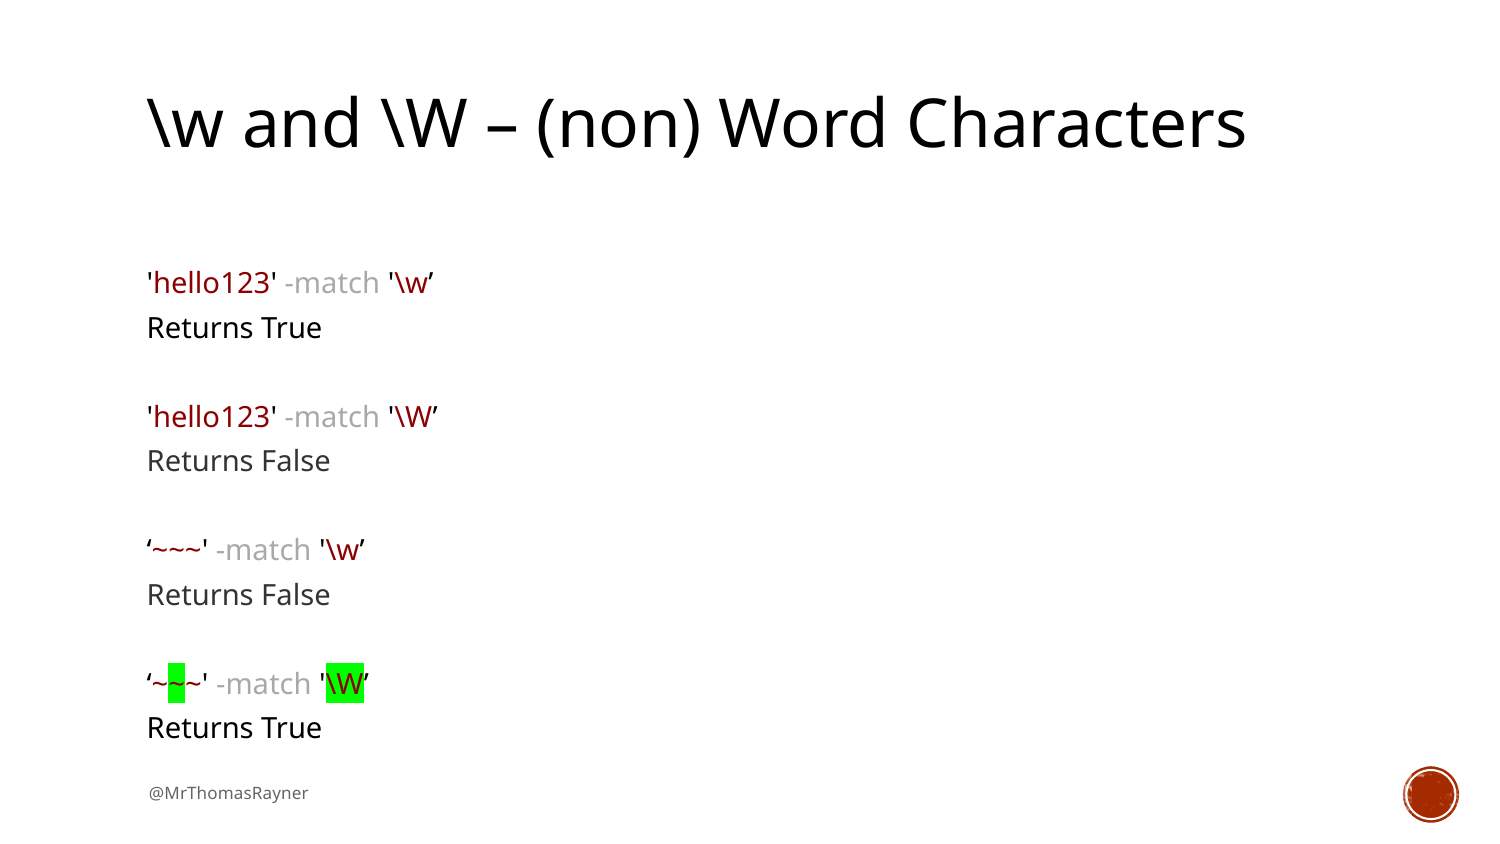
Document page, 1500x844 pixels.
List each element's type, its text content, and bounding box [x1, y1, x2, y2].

title \w and \W – (non) Word Characters [131, 59, 1370, 192]
footer @MrThomasRayner [133, 771, 913, 817]
list 'hello123' -match '\w’ Returns True 'hello123' -match '\W’ Returns False ‘~~~' -match '\w’ Returns False ‘~~~' -match '\W’ Returns True [131, 261, 1370, 760]
